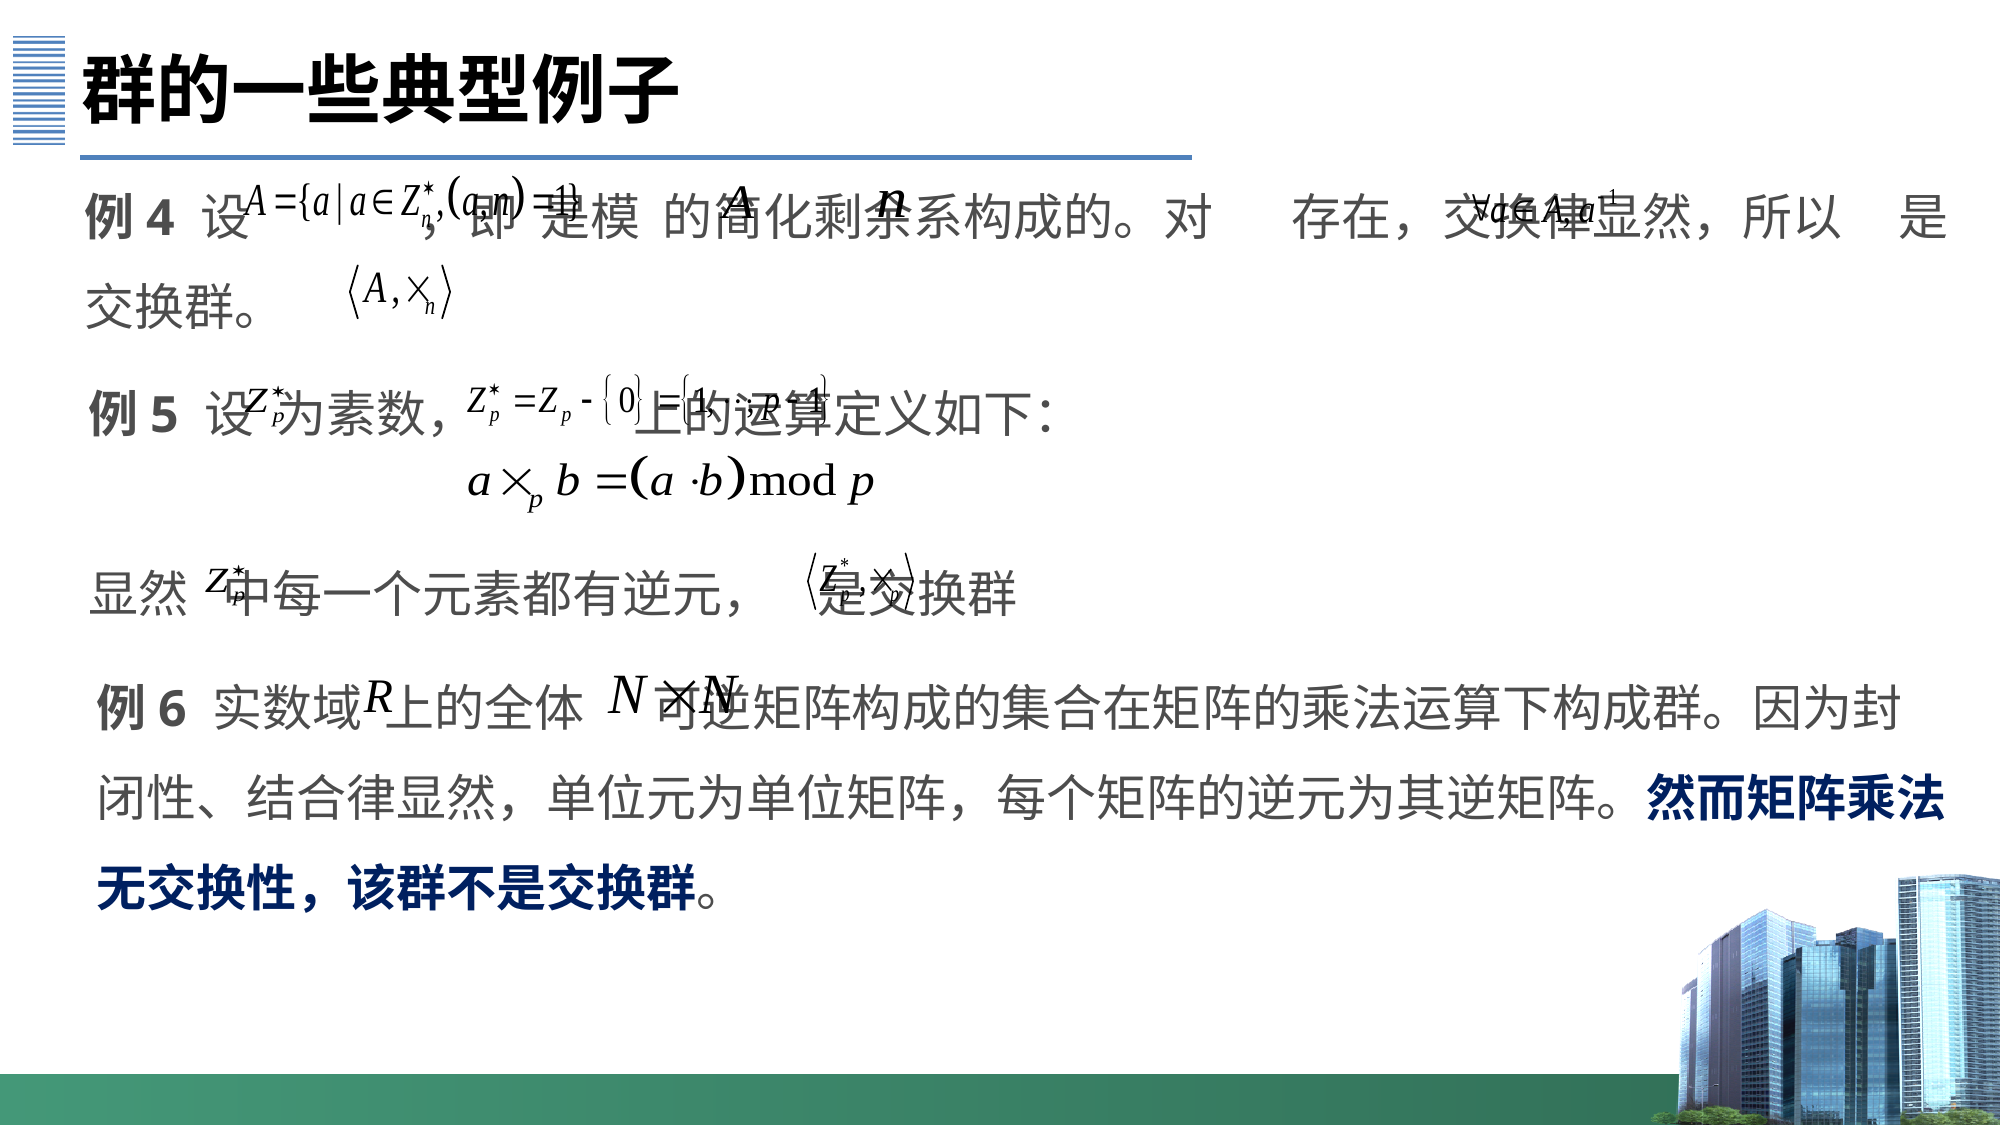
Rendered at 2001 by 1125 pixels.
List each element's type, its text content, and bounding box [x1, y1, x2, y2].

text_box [866, 179, 920, 232]
picture [13, 36, 66, 145]
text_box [342, 254, 460, 330]
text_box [709, 174, 763, 228]
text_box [236, 374, 294, 434]
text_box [597, 660, 753, 728]
text_box 例6 实数域 上的全体 可逆矩阵构成的集合在矩阵的乘法运算下构成群。因为封闭性、结合律显然，单位元为单位矩阵，每个矩阵的逆元为其逆矩阵。然而矩阵乘法无交换性，该群不是交换群。 [81, 638, 1963, 924]
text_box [354, 668, 404, 721]
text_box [459, 446, 885, 523]
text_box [1461, 179, 1624, 240]
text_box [460, 371, 841, 435]
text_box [801, 545, 920, 618]
text_box 例4 设 ，即 是模 的简化剩余系构成的。对 存在，交换律显然，所以 是交换群。 [69, 148, 1987, 343]
text_box 例5 设 为素数， 上的运算定义如下： 显然 中每一个元素都有逆元， 是交换群 [73, 344, 1955, 630]
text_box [197, 553, 254, 614]
title 群的一些典型例子 [70, 41, 1650, 134]
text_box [236, 166, 585, 243]
